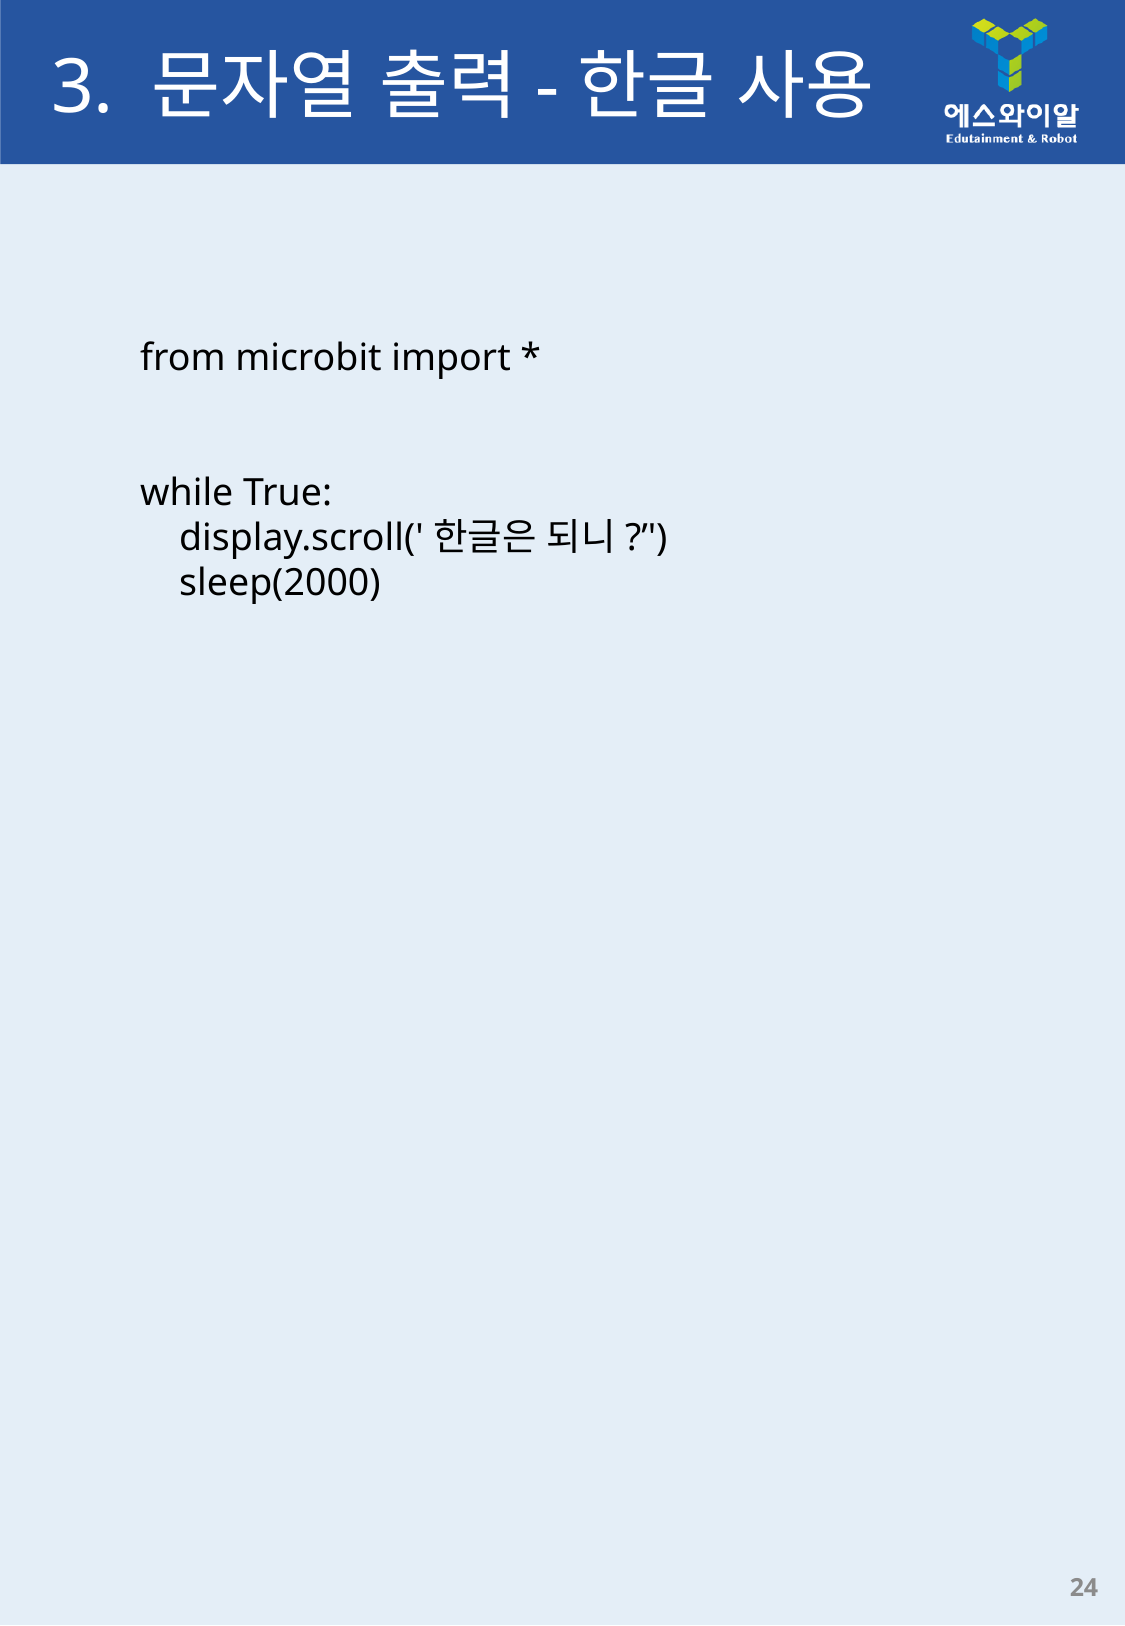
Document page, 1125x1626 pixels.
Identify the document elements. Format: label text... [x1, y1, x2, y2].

text_box from microbit import * while True: display.scroll('한글은 되니?’') sleep(2000) [125, 280, 688, 701]
slide_number 24 [1005, 1567, 1114, 1610]
title 3. 문자열 출력-한글 사용 [0, 0, 926, 166]
picture [0, 0, 1125, 1625]
